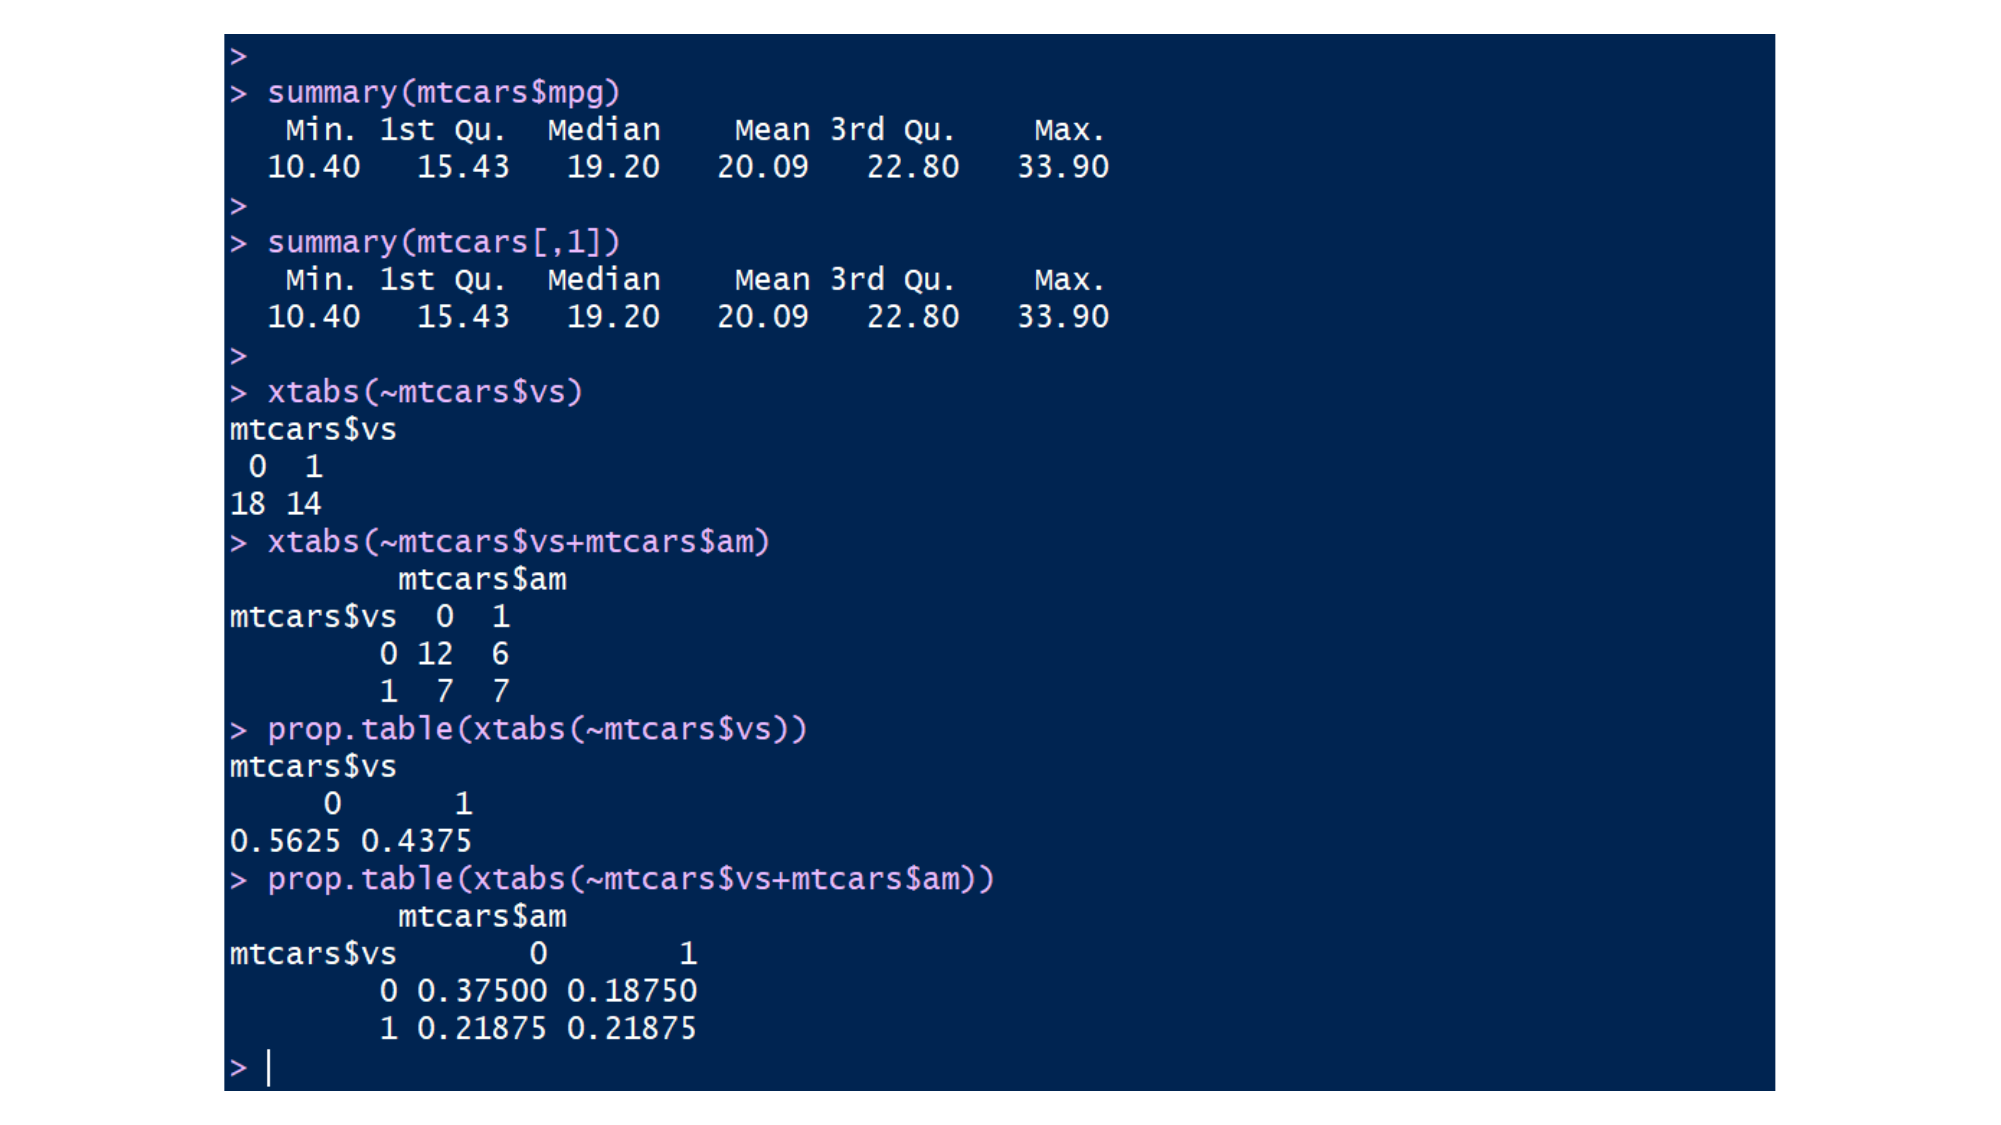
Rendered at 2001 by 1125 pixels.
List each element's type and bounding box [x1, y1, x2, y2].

picture [224, 34, 1776, 1091]
